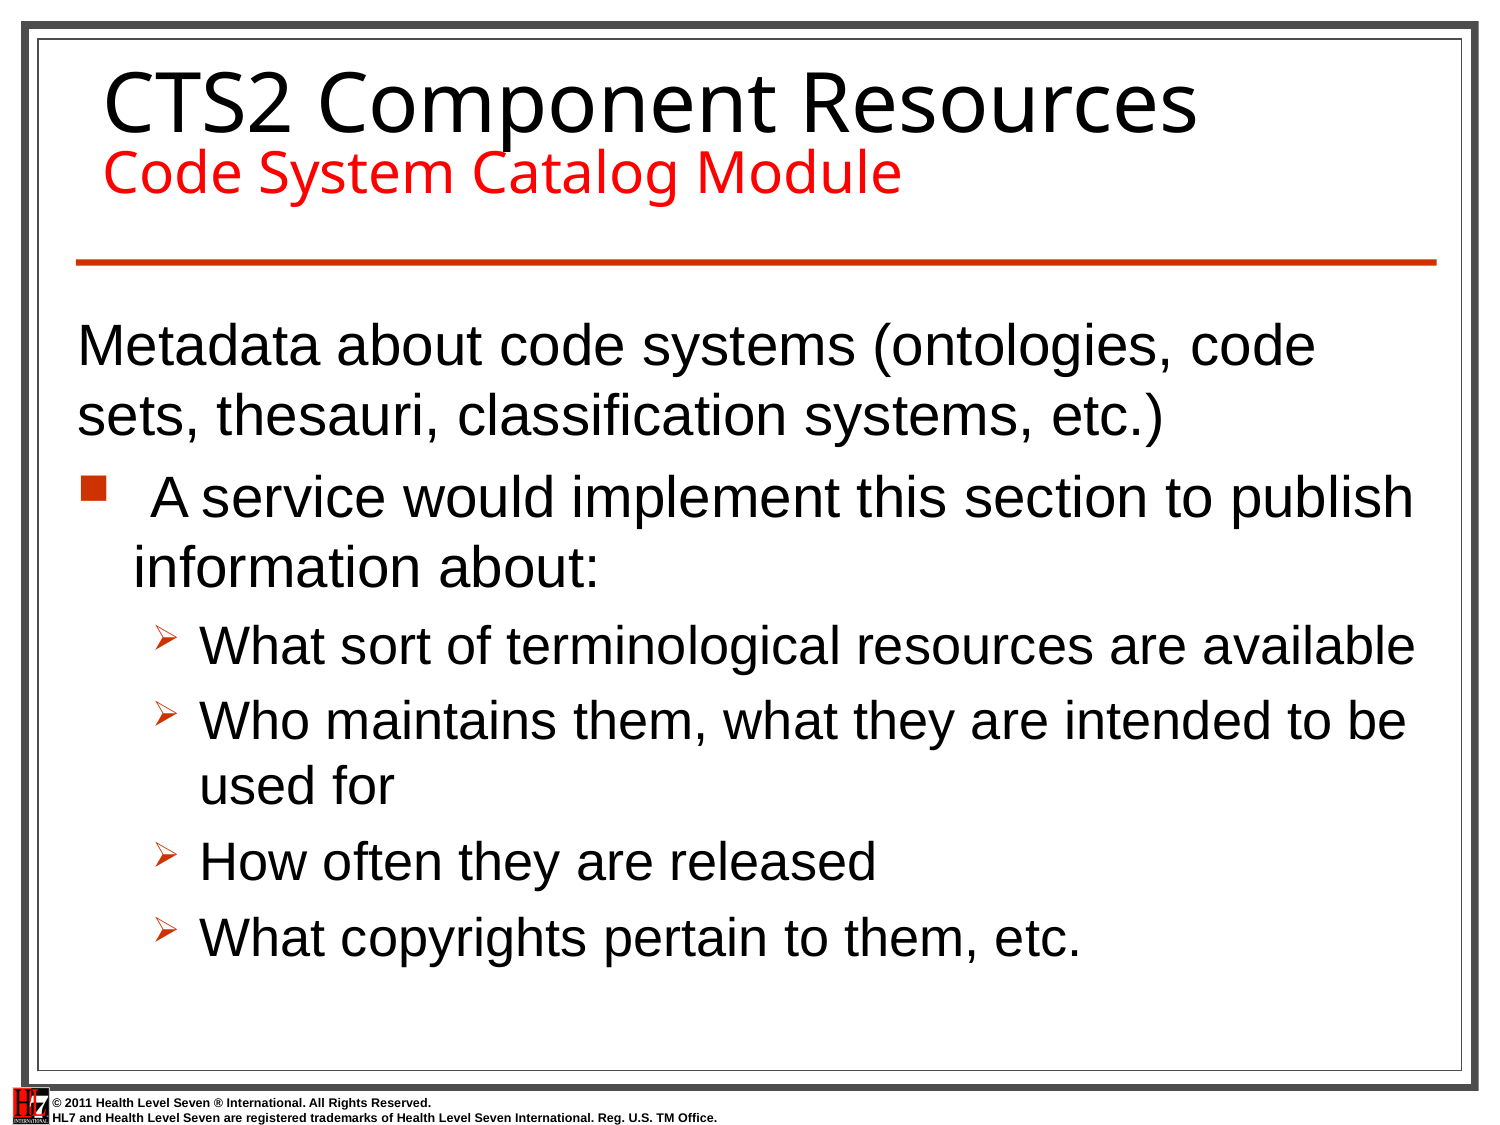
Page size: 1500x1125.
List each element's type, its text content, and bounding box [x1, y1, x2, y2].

picture [12, 1087, 50, 1125]
list Metadata about code systems (ontologies, code sets, thesauri, classification systems, etc.) A service would implement this section to publish information about: What sort of terminological resources are available Who maintains them, what they are intended to be used for How often they are released What copyrights pertain to them, etc. [62, 299, 1438, 1026]
title CTS2 Component Resources Code System Catalog Module [87, 77, 1426, 213]
